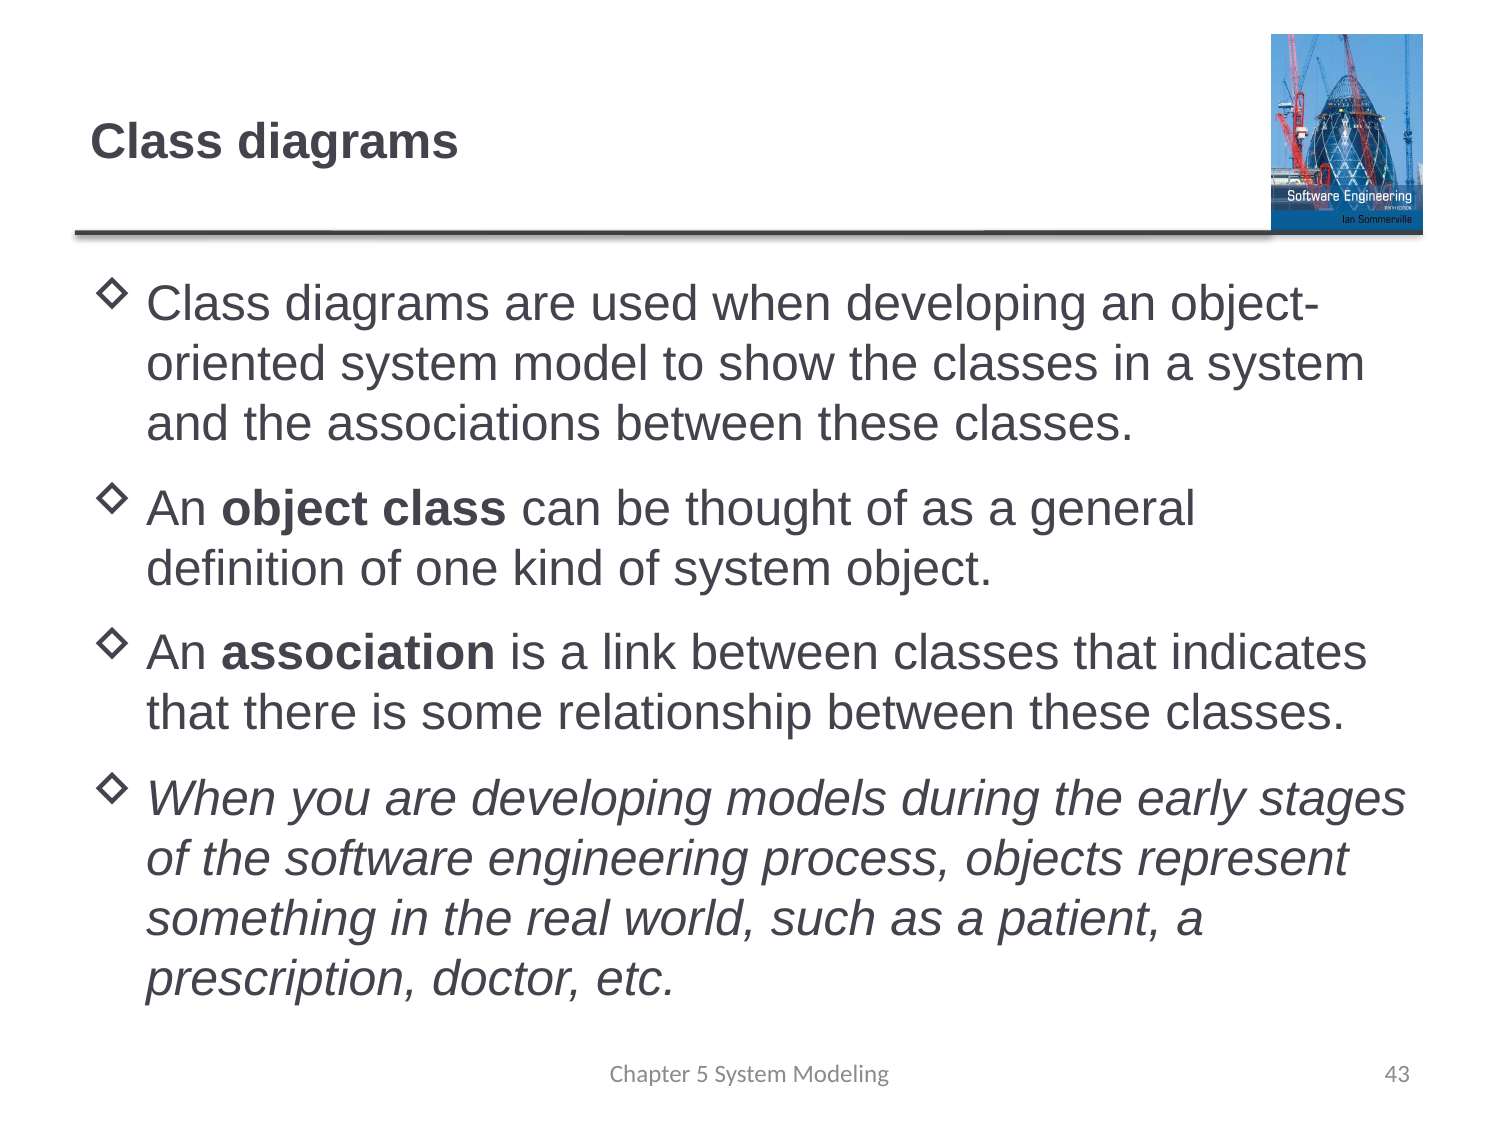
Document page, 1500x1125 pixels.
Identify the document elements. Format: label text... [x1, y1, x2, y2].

list Class diagrams are used when developing an object-oriented system model to show the classes in a system and the associations between these classes. An object class can be thought of as a general definition of one kind of system object. An association is a link between classes that indicates that there is some relationship between these classes. When you are developing models during the early stages of the software engineering process, objects represent something in the real world, such as a patient, a prescription, doctor, etc. [75, 262, 1425, 1005]
slide_number 43 [1074, 1042, 1425, 1103]
footer Chapter 5 System Modeling [512, 1042, 988, 1103]
title Class diagrams [74, 44, 1272, 233]
picture [1271, 34, 1423, 230]
